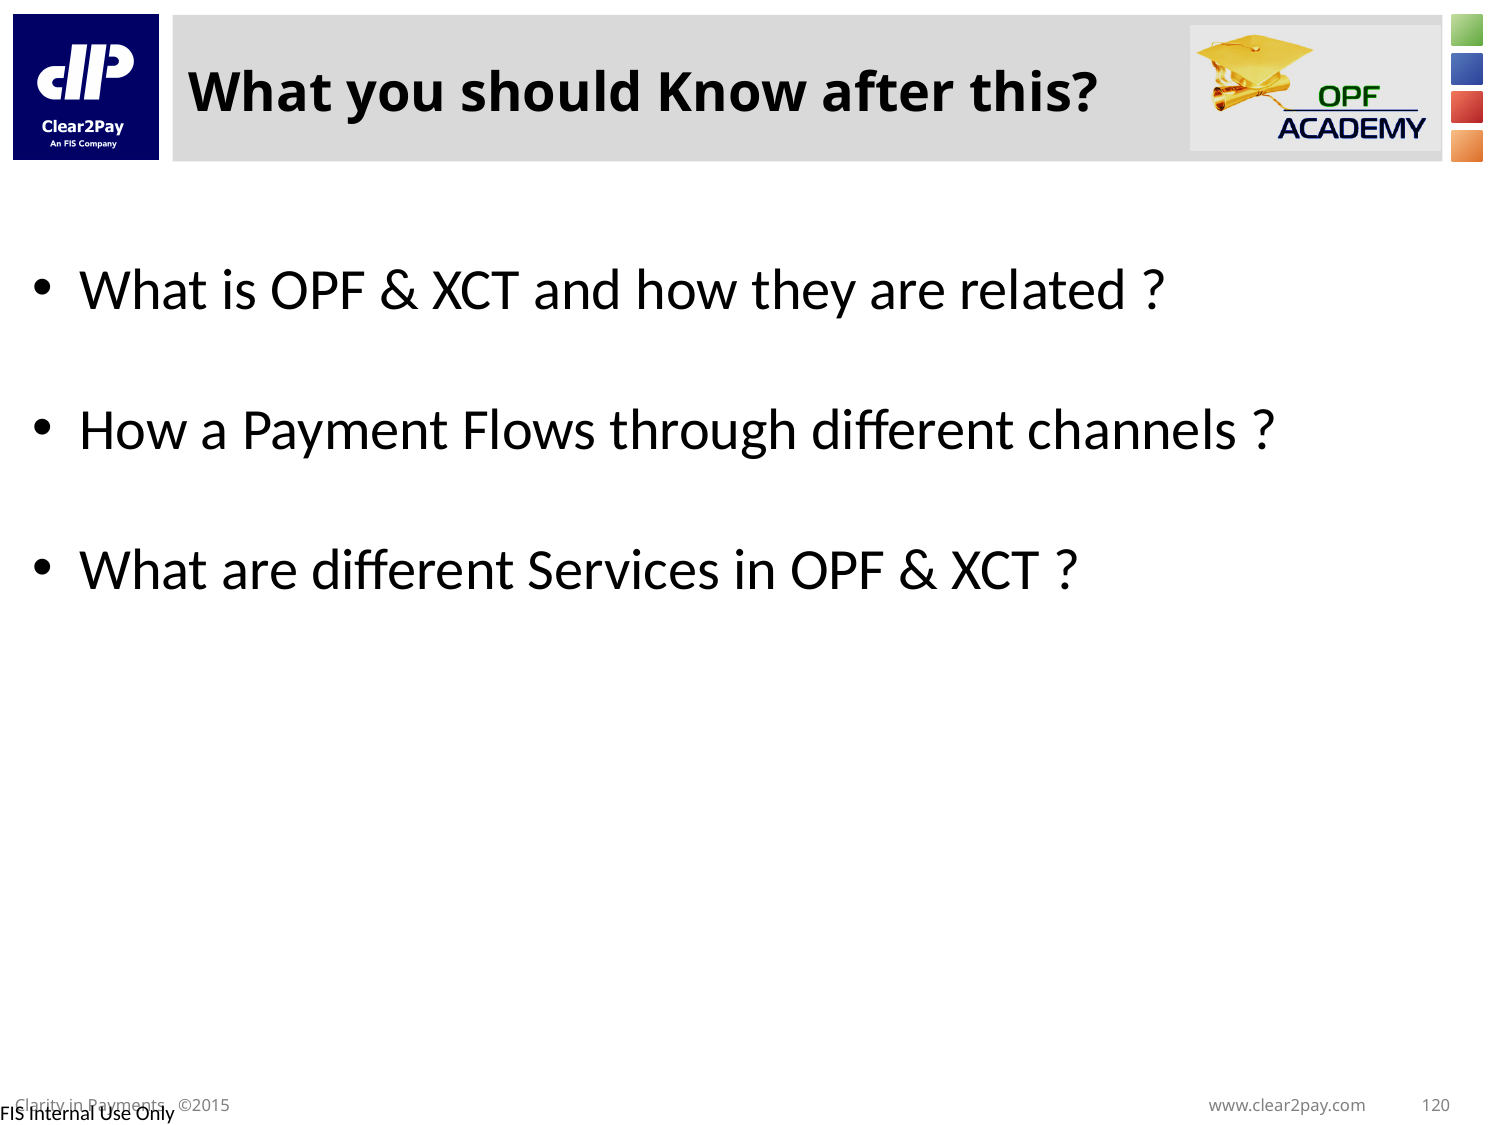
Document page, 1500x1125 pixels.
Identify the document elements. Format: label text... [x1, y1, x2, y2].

text_box What is OPF & XCT and how they are related ? How a Payment Flows through different channels ? What are different Services in OPF & XCT ? [17, 243, 1477, 609]
picture [13, 14, 159, 160]
title What you should Know after this? [173, 25, 1189, 155]
picture [1190, 25, 1441, 151]
